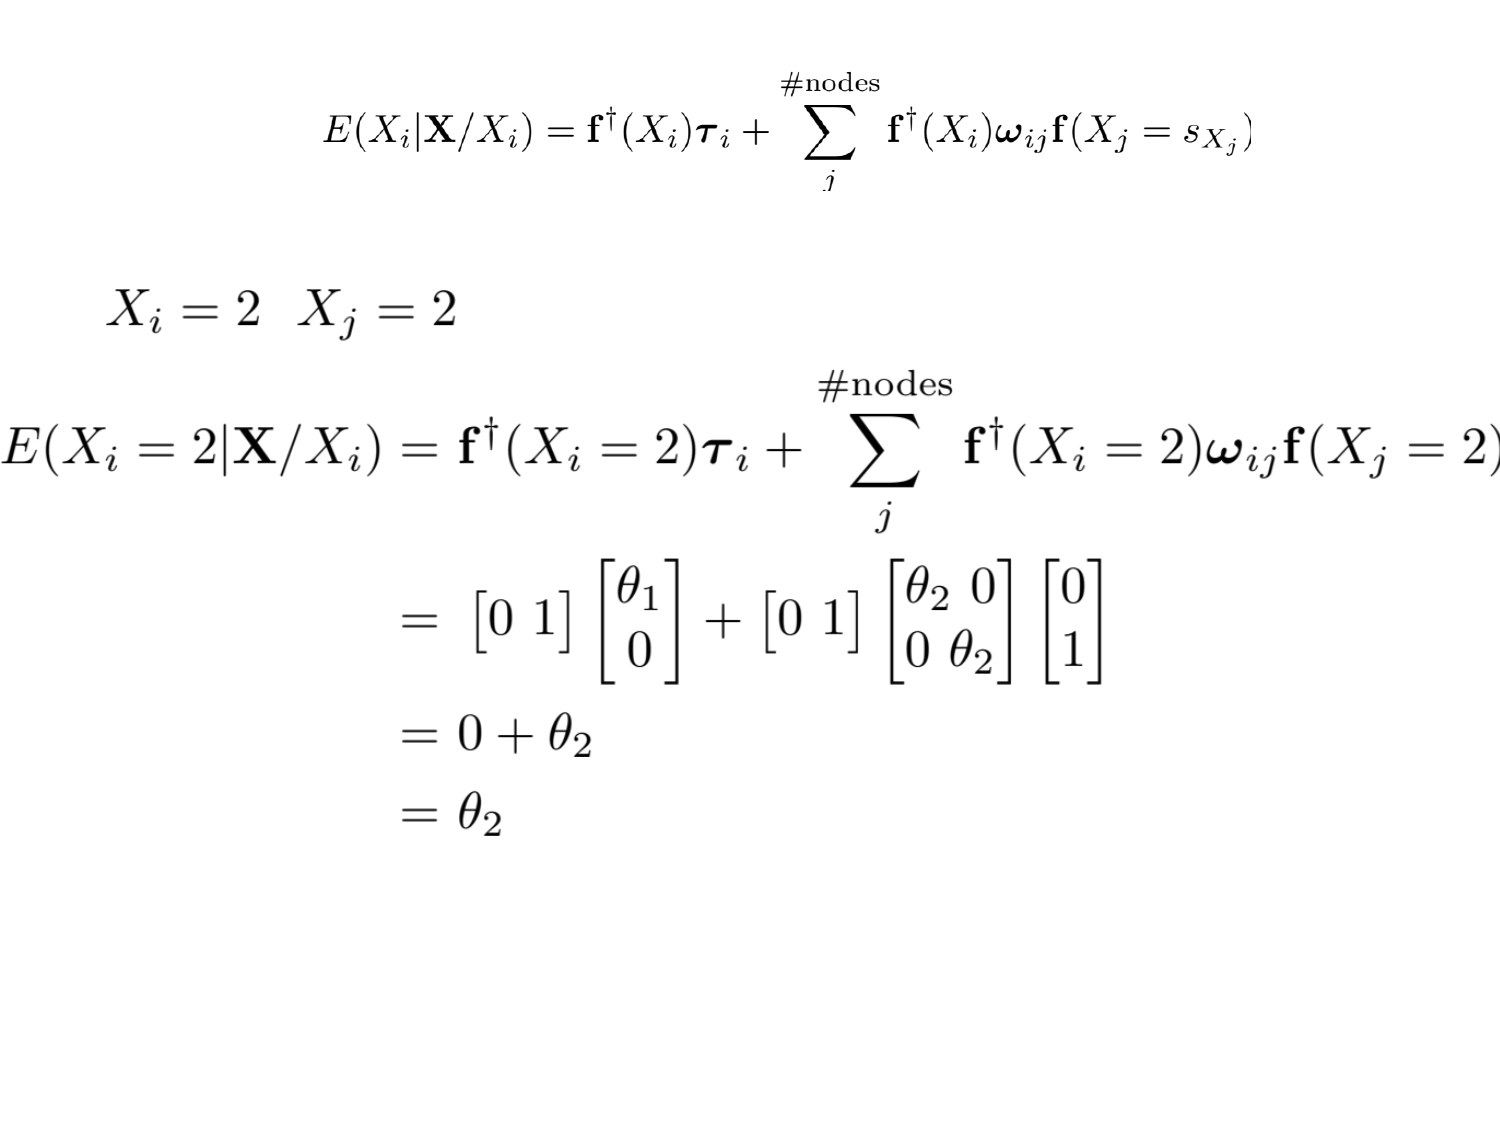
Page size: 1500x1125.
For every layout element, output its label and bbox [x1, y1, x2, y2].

picture [323, 71, 1252, 192]
picture [0, 289, 1500, 836]
